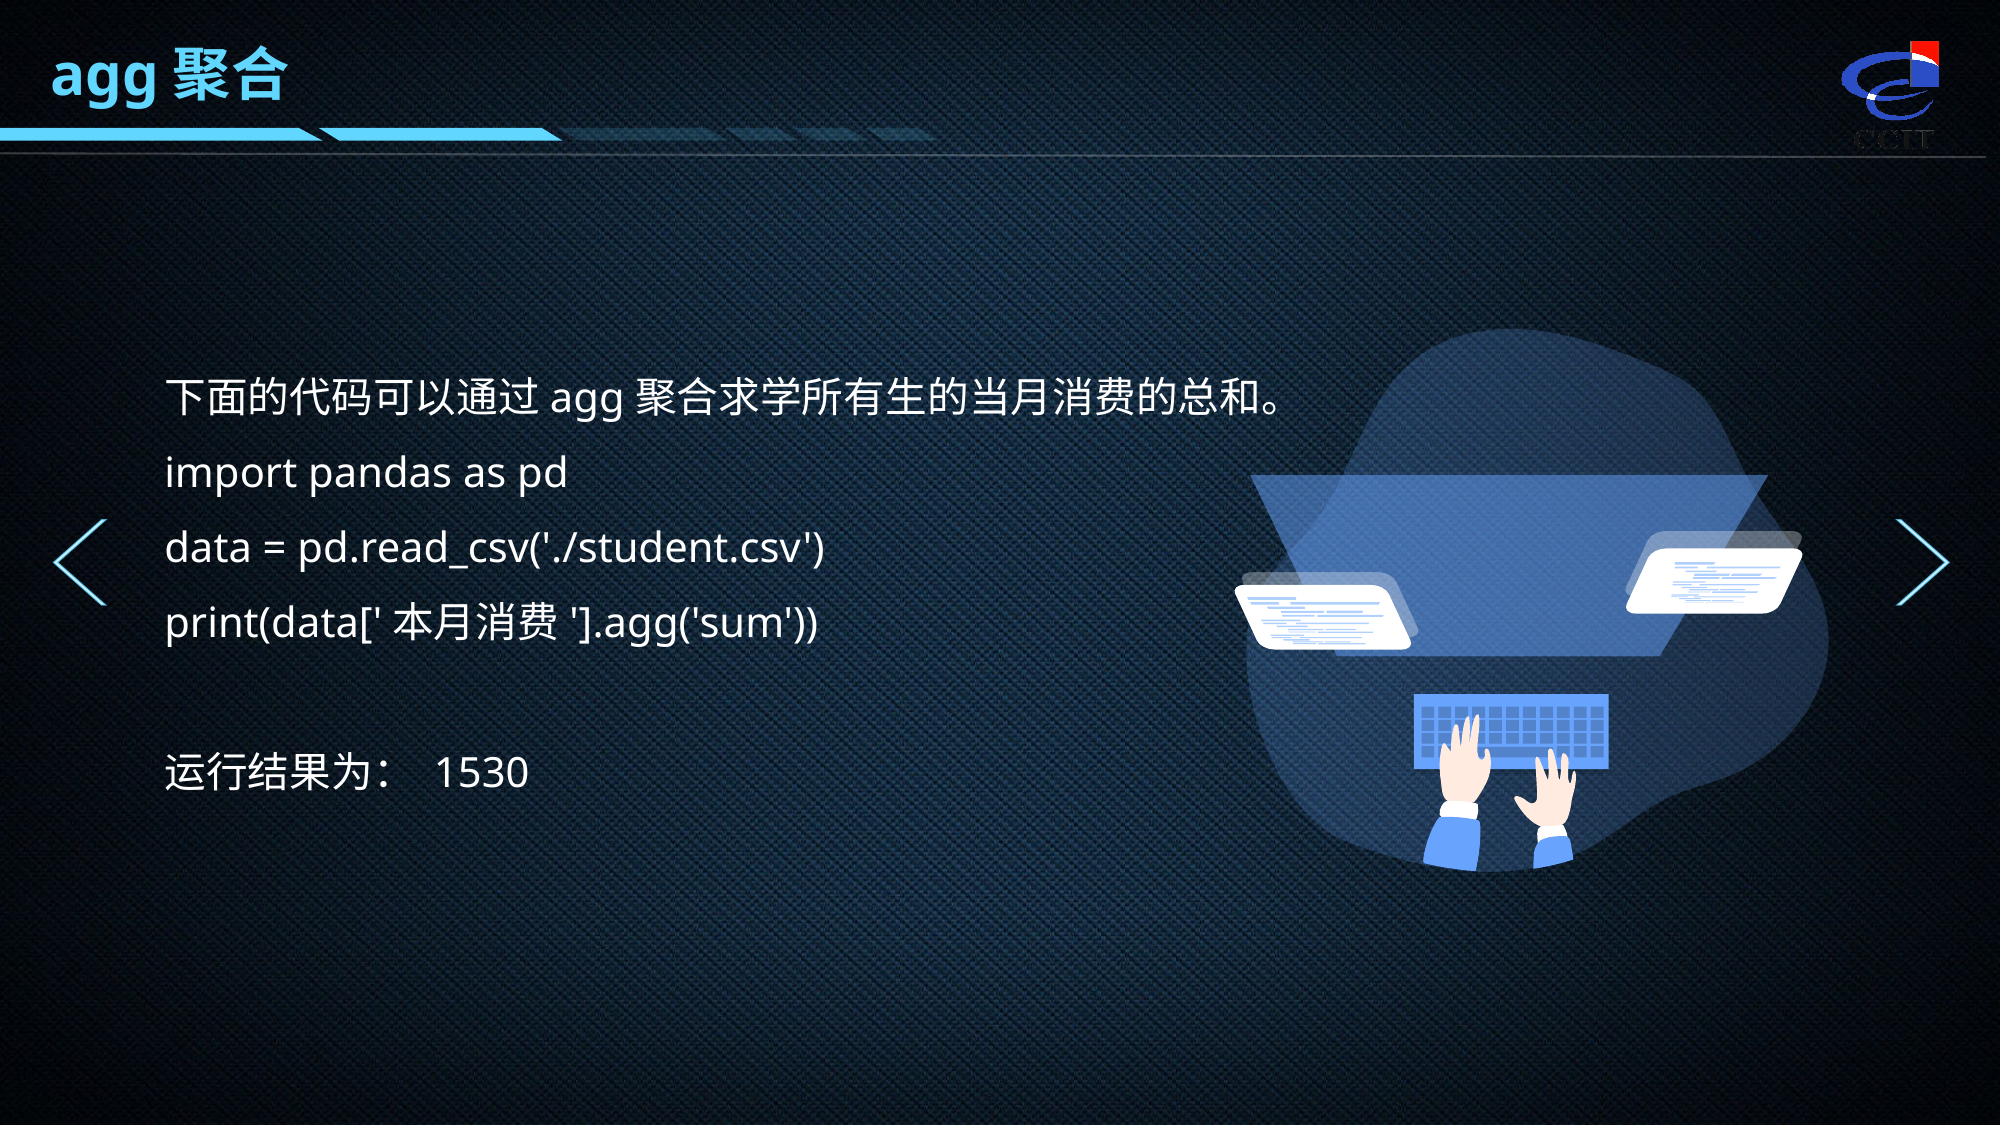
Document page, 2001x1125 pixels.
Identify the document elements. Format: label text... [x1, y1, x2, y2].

text_box agg聚合 [35, 29, 1277, 115]
picture [0, 0, 2000, 1125]
text_box 下面的代码可以通过agg聚合求学所有生的当月消费的总和。 import pandas as pd data = pd.read_csv('./student.csv') print(data['本月消费'].agg('sum')) 运行结果为： 1530 [66, 338, 1224, 803]
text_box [1224, 326, 1838, 873]
